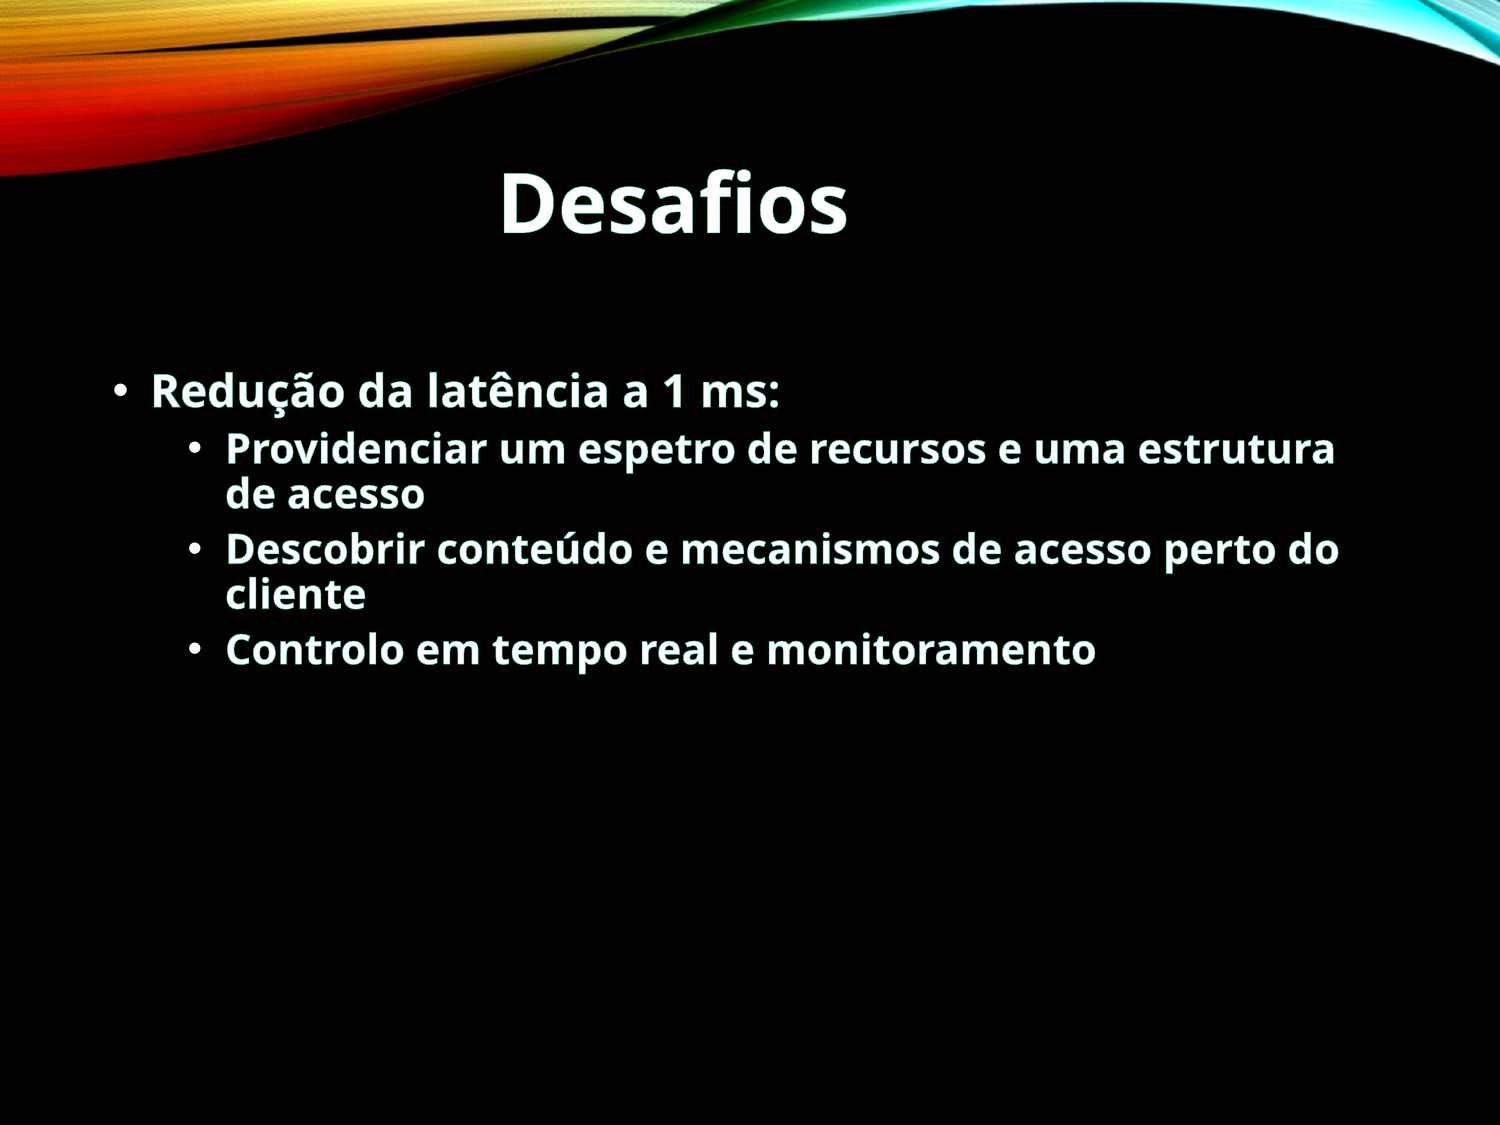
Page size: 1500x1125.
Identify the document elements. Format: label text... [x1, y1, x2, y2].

list Redução da latência a 1 ms: Providenciar um espetro de recursos e uma estrutura de acesso Descobrir conteúdo e mecanismos de acesso perto do cliente Controlo em tempo real e monitoramento [97, 360, 1403, 1028]
picture [0, 0, 1500, 178]
title Desafios [150, 99, 1197, 313]
